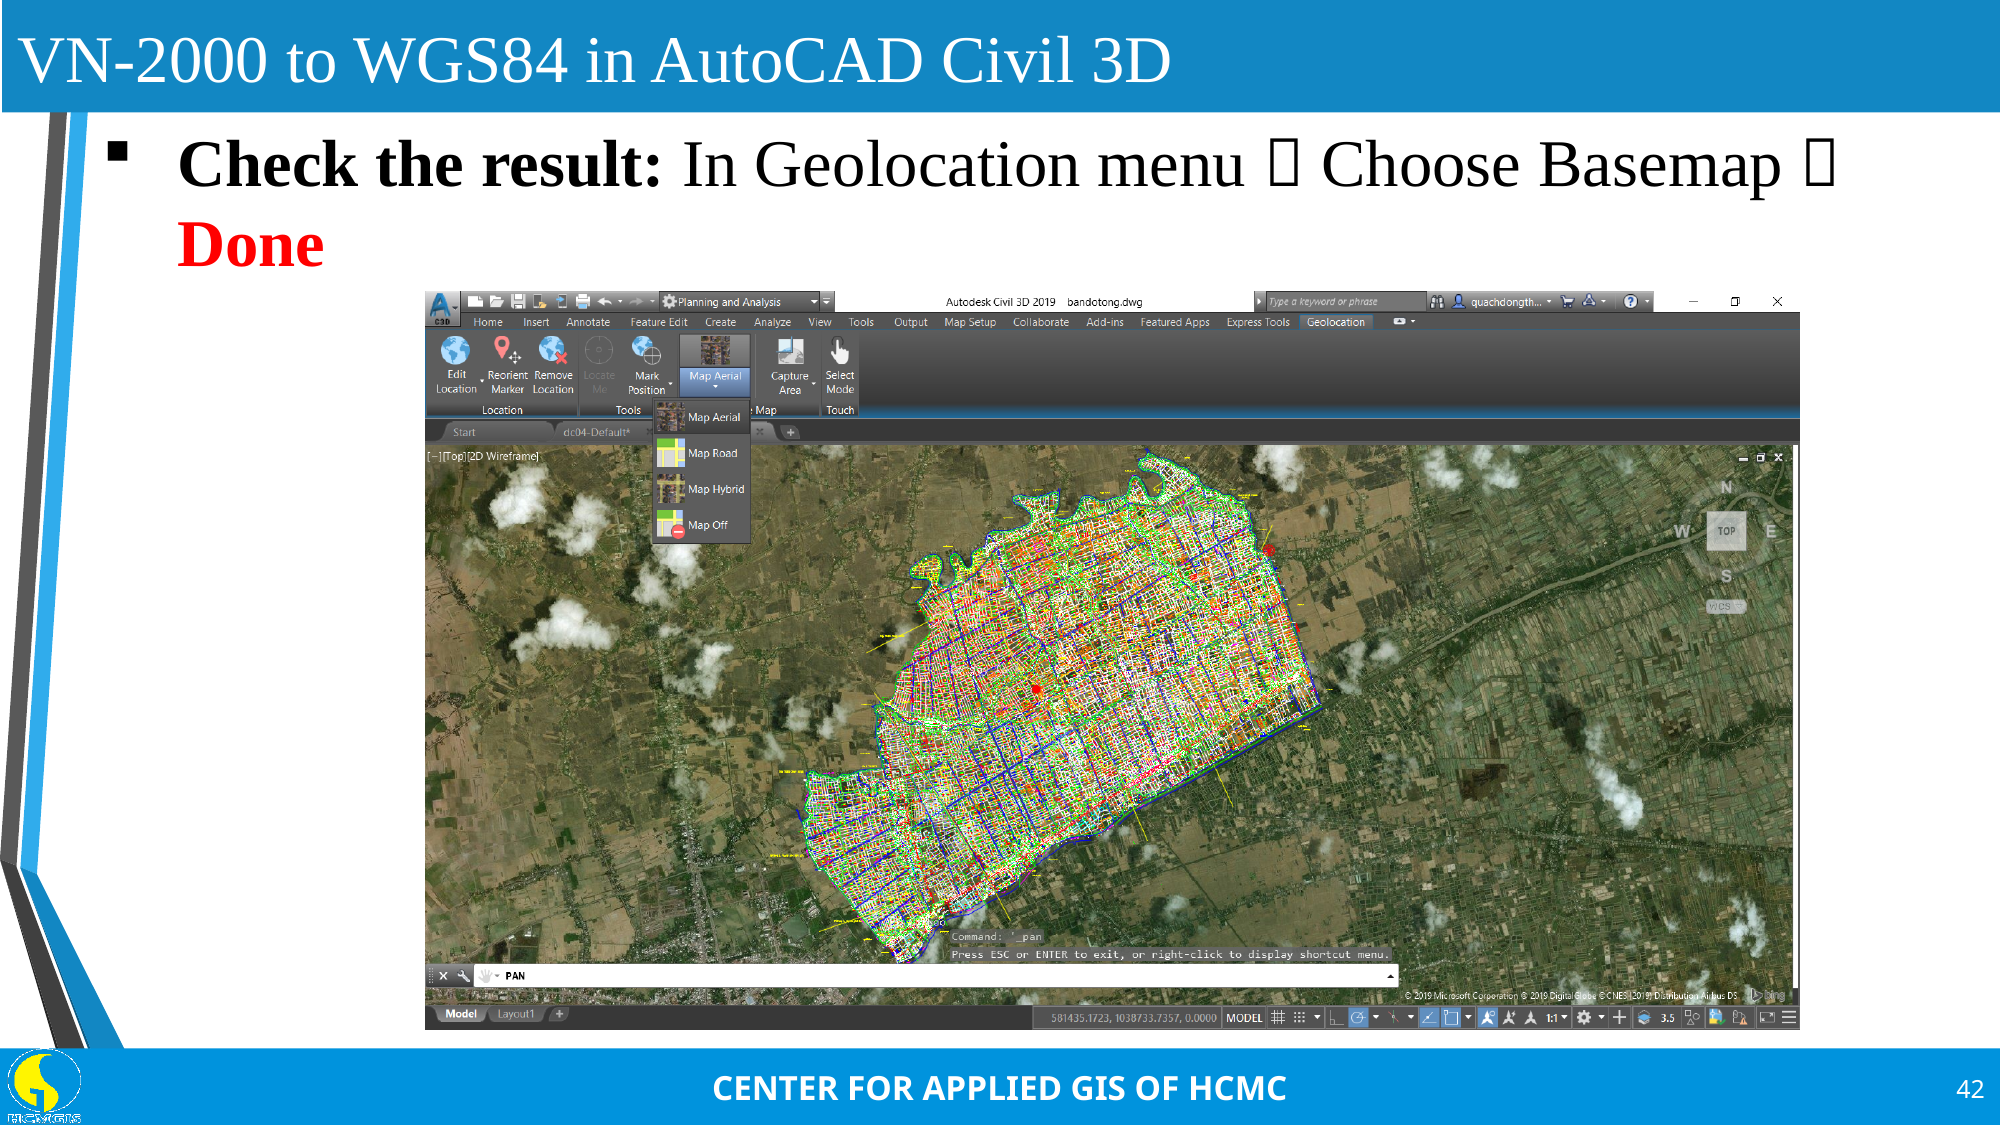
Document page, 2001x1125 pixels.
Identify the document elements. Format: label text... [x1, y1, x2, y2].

slide_number 42 [1899, 1060, 2000, 1121]
picture [15, 1055, 58, 1110]
text_box Check the result: In Geolocation menu  Choose Basemap  Done [87, 113, 1988, 288]
text_box VN-2000 to WGS84 in AutoCAD Civil 3D [2, 0, 2000, 113]
picture [424, 291, 1801, 1030]
